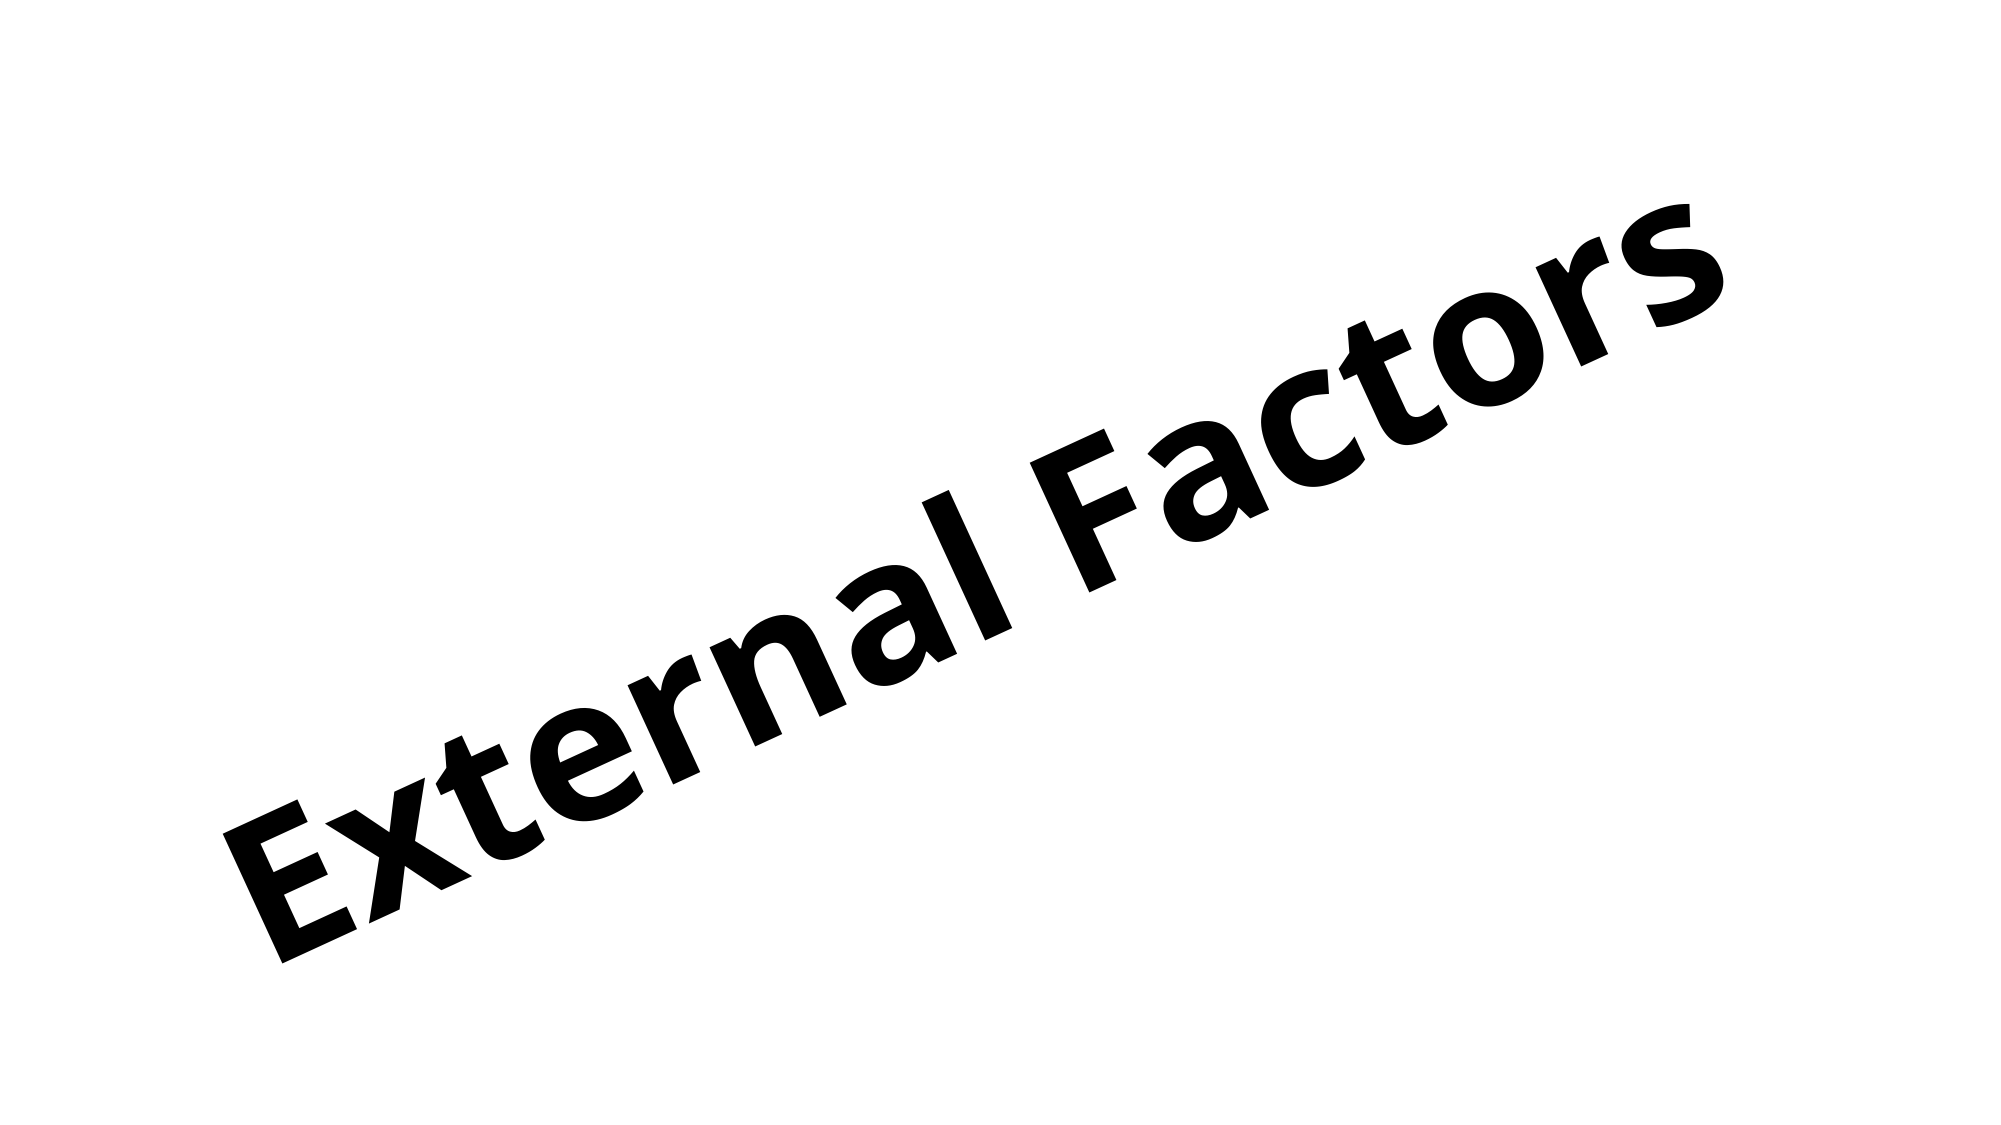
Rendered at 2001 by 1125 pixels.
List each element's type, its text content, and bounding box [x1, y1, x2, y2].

title External Factors [171, 102, 1829, 1023]
